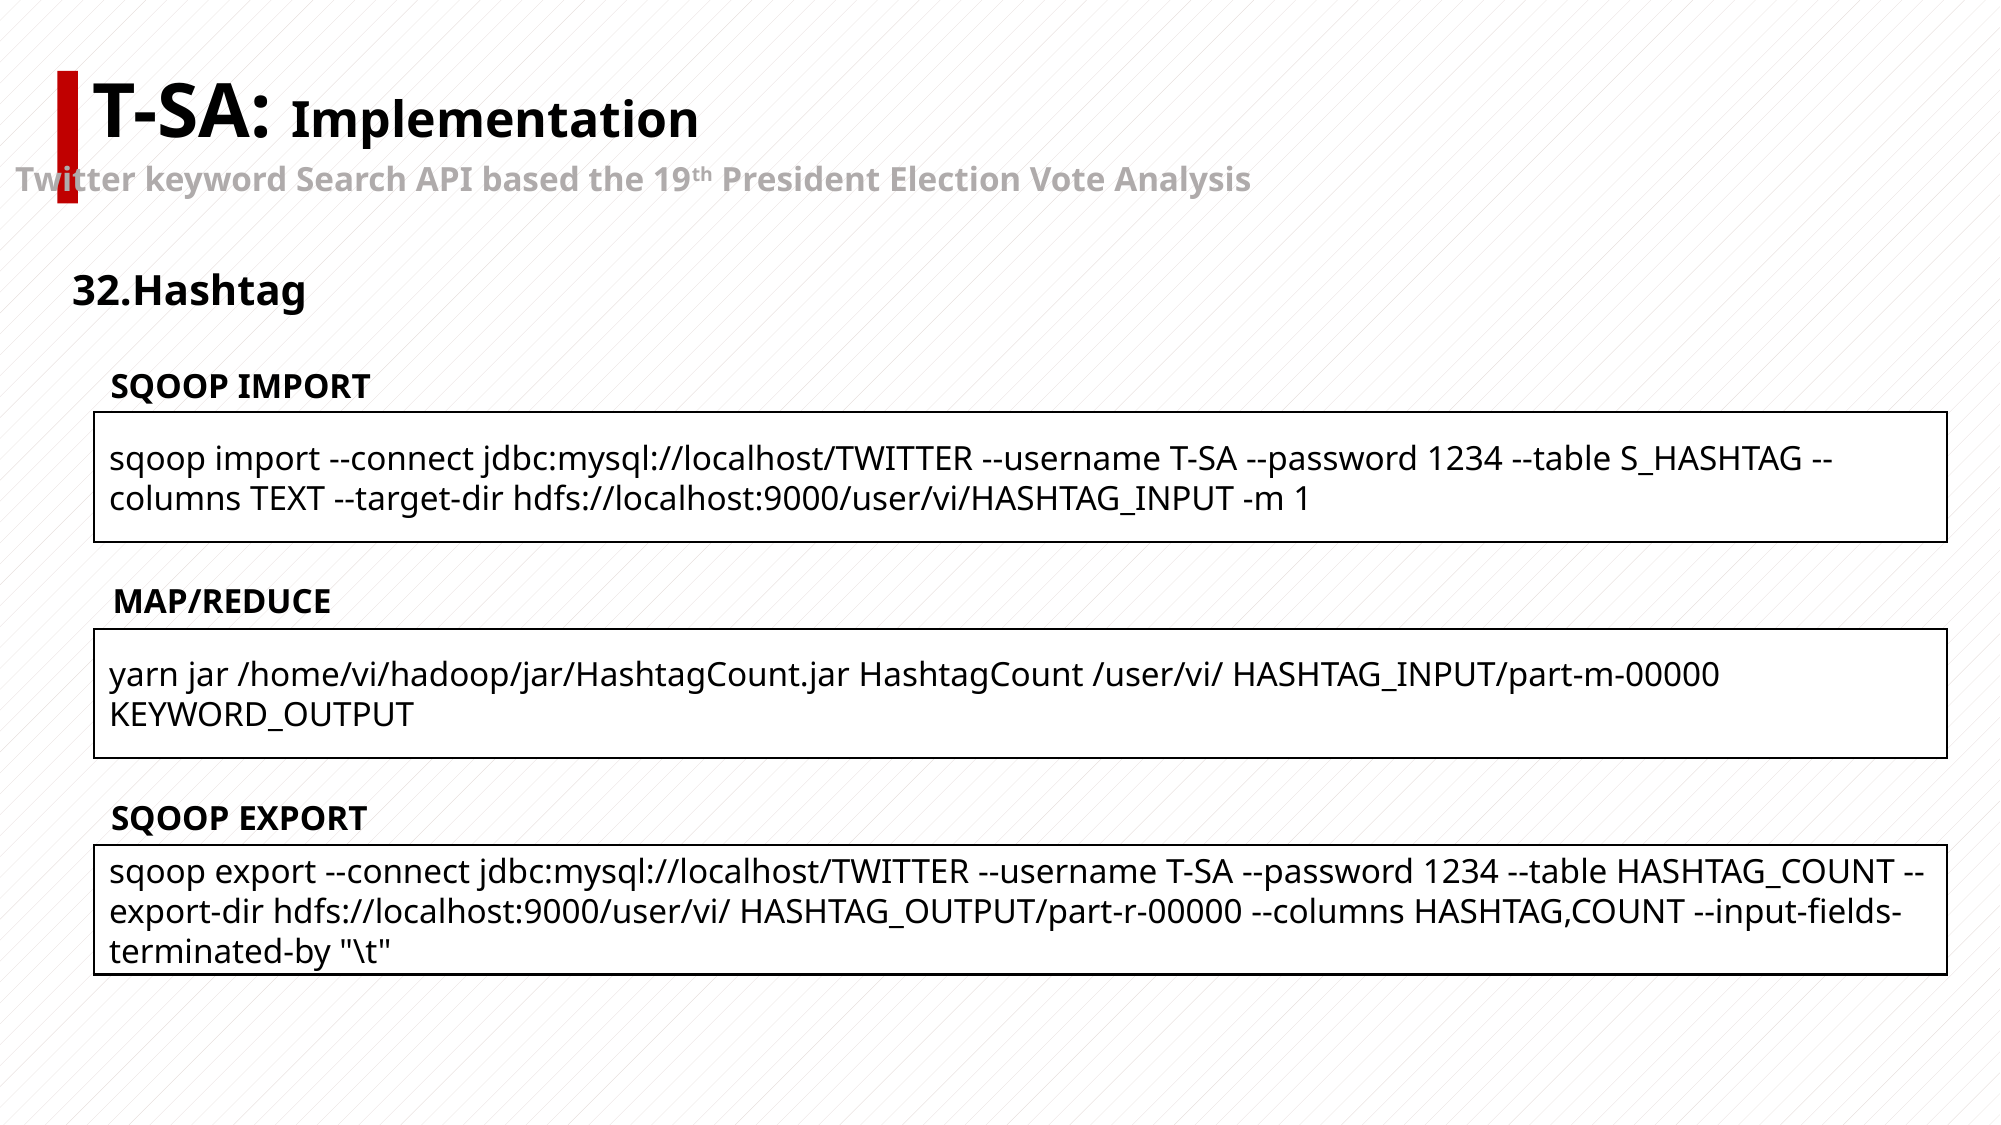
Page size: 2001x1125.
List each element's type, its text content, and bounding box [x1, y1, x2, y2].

text_box T-SA: Implementation [77, 54, 1231, 150]
text_box sqoop import --connect jdbc:mysql://localhost/TWITTER --username T-SA --password 1234 --table S_HASHTAG --columns TEXT --target-dir hdfs://localhost:9000/user/vi/HASHTAG_INPUT -m 1 [93, 411, 1948, 543]
text_box 32.Hashtag [57, 256, 1947, 321]
text_box yarn jar /home/vi/hadoop/jar/HashtagCount.jar HashtagCount /user/vi/ HASHTAG_INPUT/part-m-00000 KEYWORD_OUTPUT [93, 628, 1948, 759]
text_box SQOOP EXPORT [96, 789, 392, 845]
text_box Twitter keyword Search API based the 19th President Election Vote Analysis [0, 150, 1268, 205]
text_box sqoop export --connect jdbc:mysql://localhost/TWITTER --username T-SA --password 1234 --table HASHTAG_COUNT --export-dir hdfs://localhost:9000/user/vi/ HASHTAG_OUTPUT/part-r-00000 --columns HASHTAG,COUNT --input-fields-terminated-by "\t" [93, 844, 1948, 976]
text_box [56, 70, 77, 150]
text_box SQOOP IMPORT [95, 358, 395, 413]
text_box MAP/REDUCE [97, 572, 347, 628]
